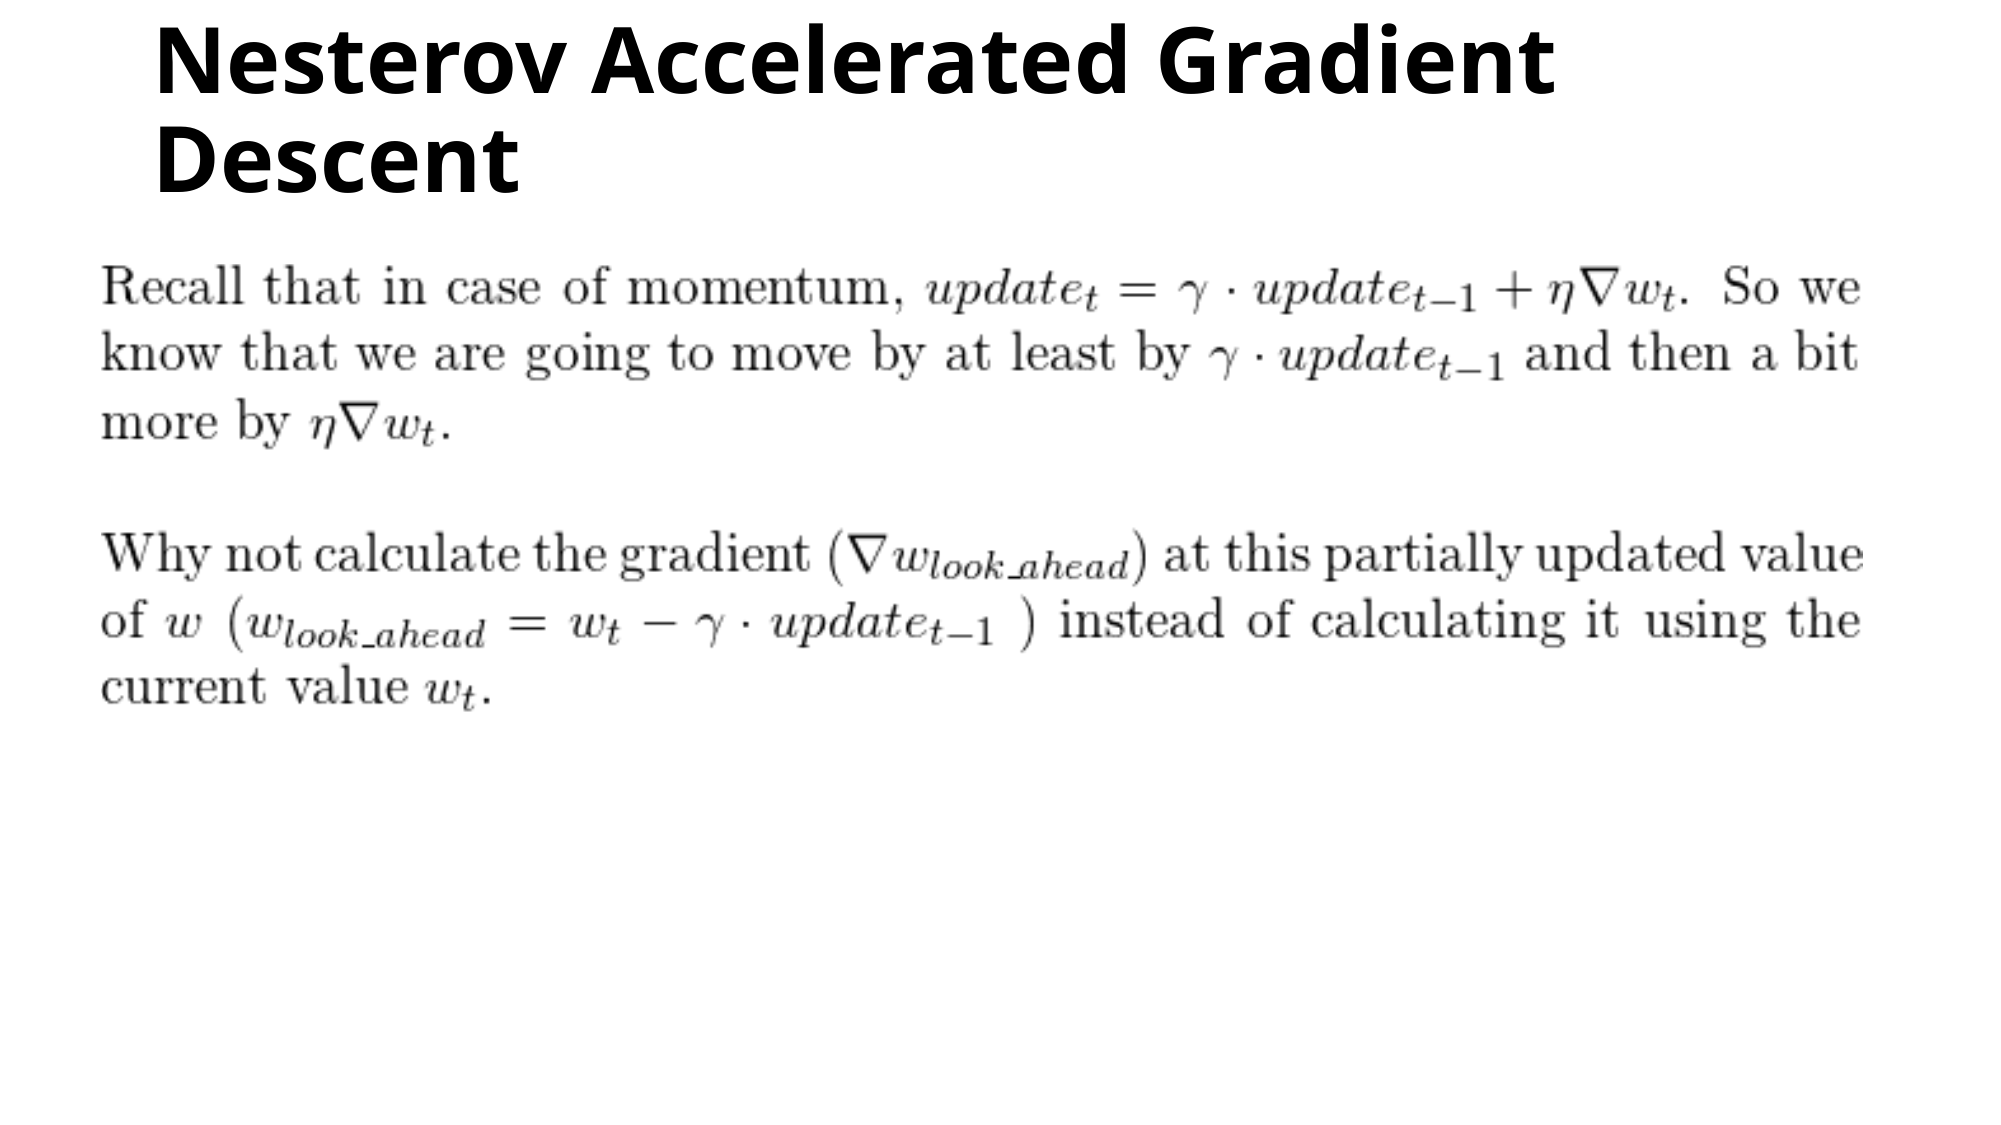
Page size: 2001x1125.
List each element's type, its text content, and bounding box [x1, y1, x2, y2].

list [101, 264, 1863, 717]
title Nesterov Accelerated Gradient Descent [137, 59, 1863, 264]
